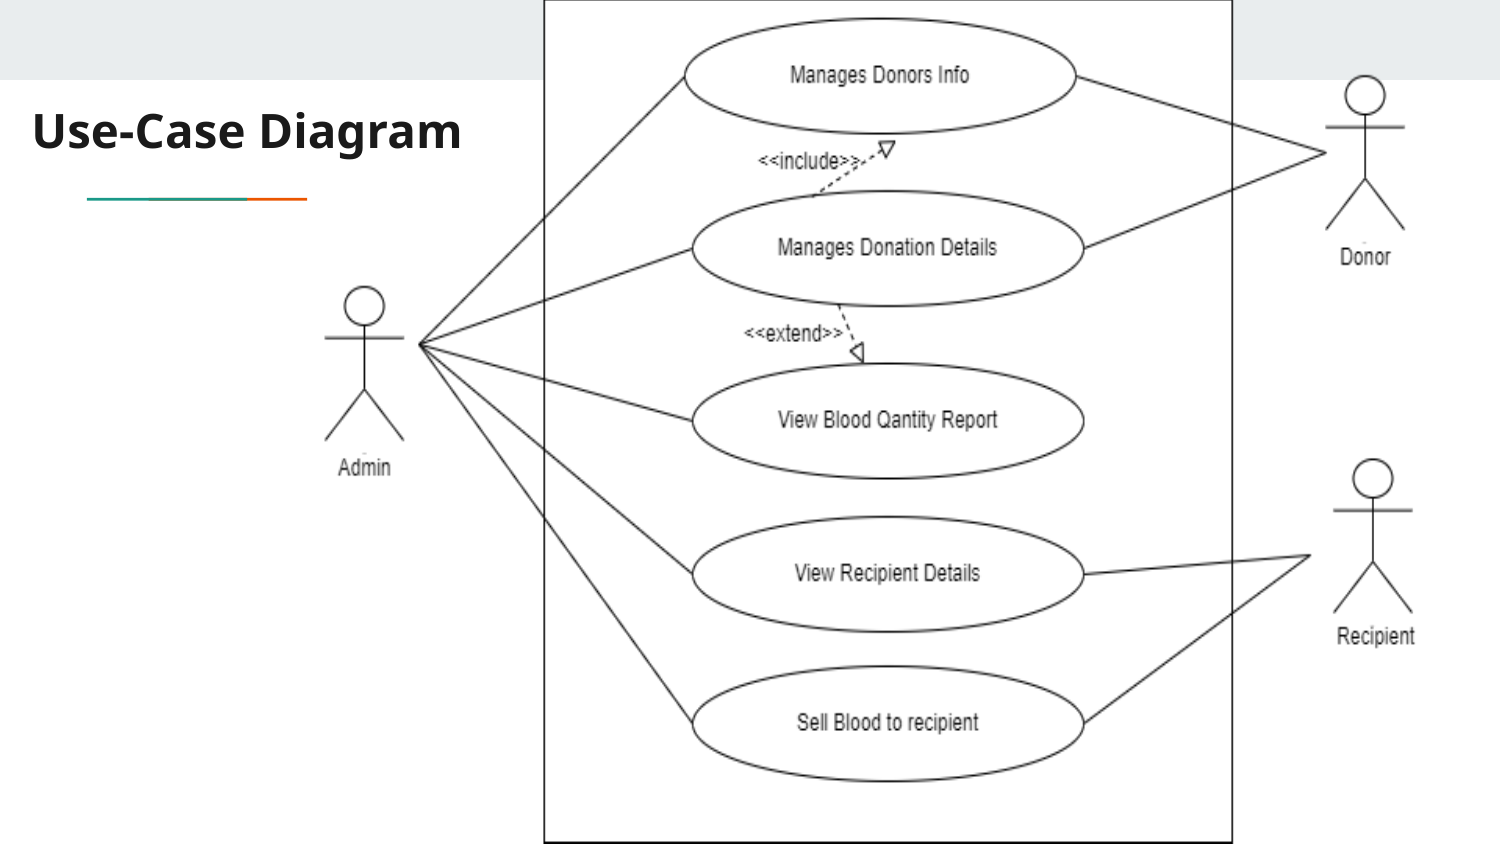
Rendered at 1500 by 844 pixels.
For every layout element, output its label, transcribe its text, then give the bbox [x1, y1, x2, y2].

title Use-Case Diagram [16, 86, 311, 174]
picture [316, 0, 1435, 844]
